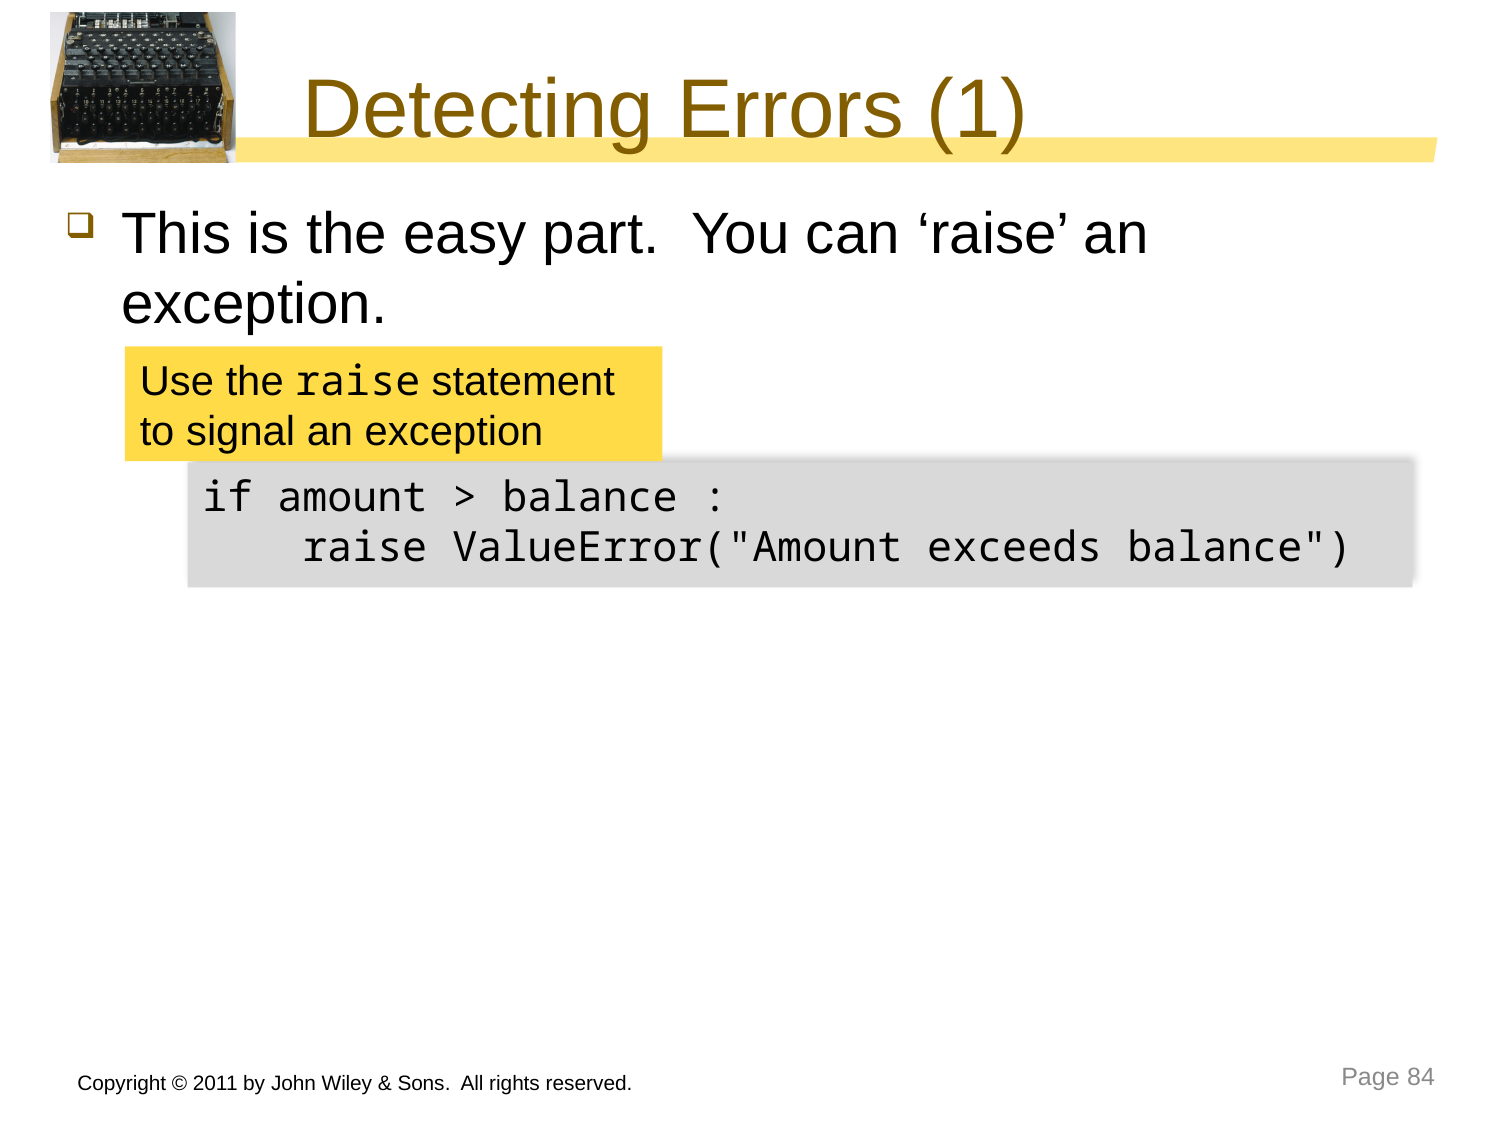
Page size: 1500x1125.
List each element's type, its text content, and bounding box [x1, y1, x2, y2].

footer Copyright © 2011 by John Wiley & Sons. All rights reserved. [62, 1037, 726, 1104]
slide_number Page 84 [1187, 1050, 1450, 1100]
list This is the easy part. You can ‘raise’ an exception. [49, 187, 1438, 1026]
text_box if amount > balance : raise ValueError("Amount exceeds balance") [187, 462, 1413, 588]
text_box Use the raise statement to signal an exception [124, 346, 663, 462]
title Detecting Errors (1) [287, 44, 1451, 163]
